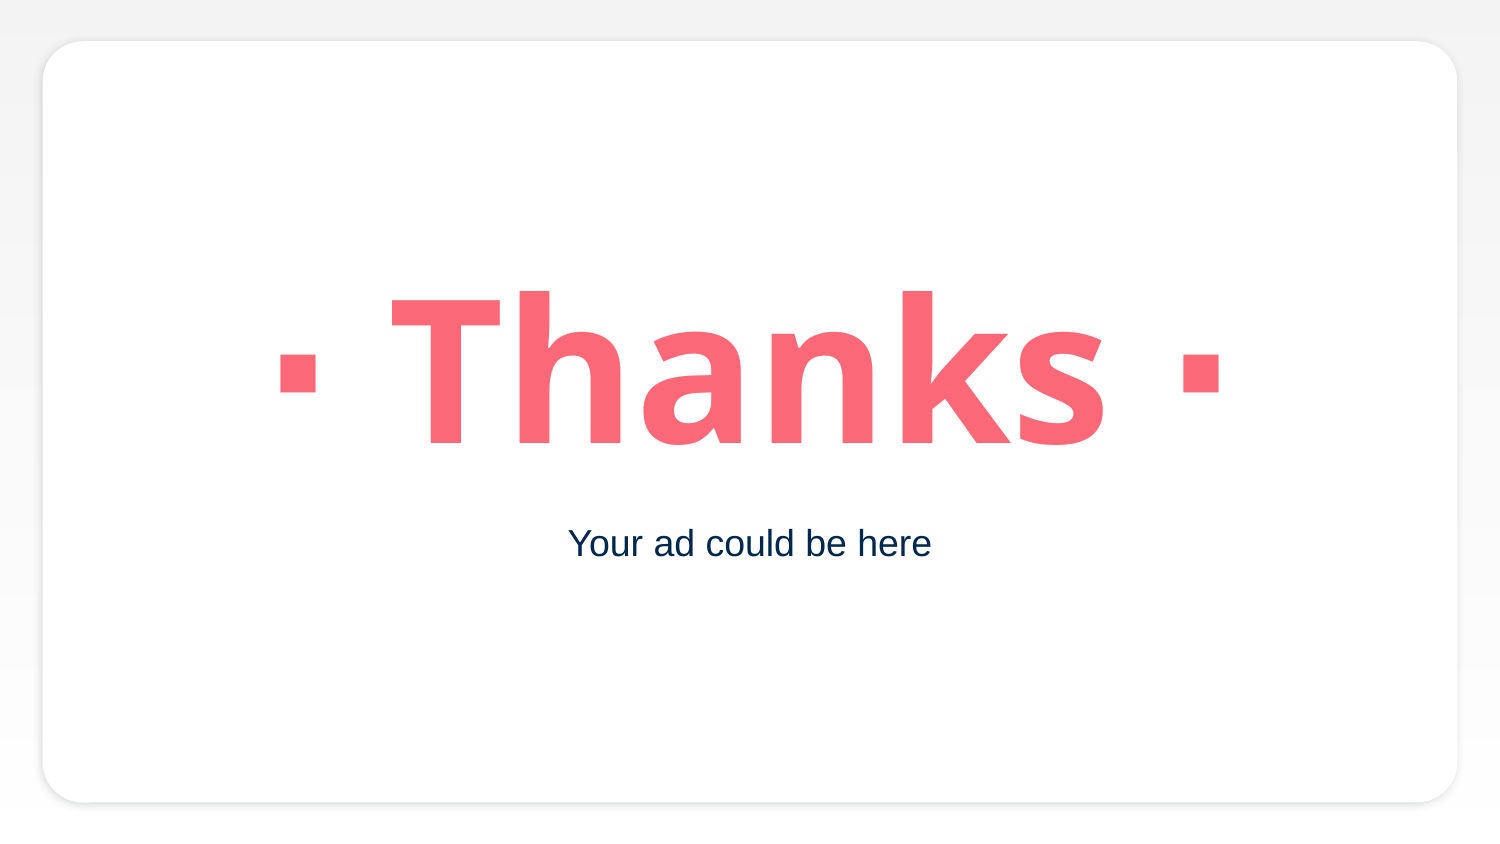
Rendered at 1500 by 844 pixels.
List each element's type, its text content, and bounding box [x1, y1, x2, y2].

subtitle Your ad could be here [210, 503, 1290, 575]
title ∙ Thanks ∙ [210, 223, 1290, 503]
